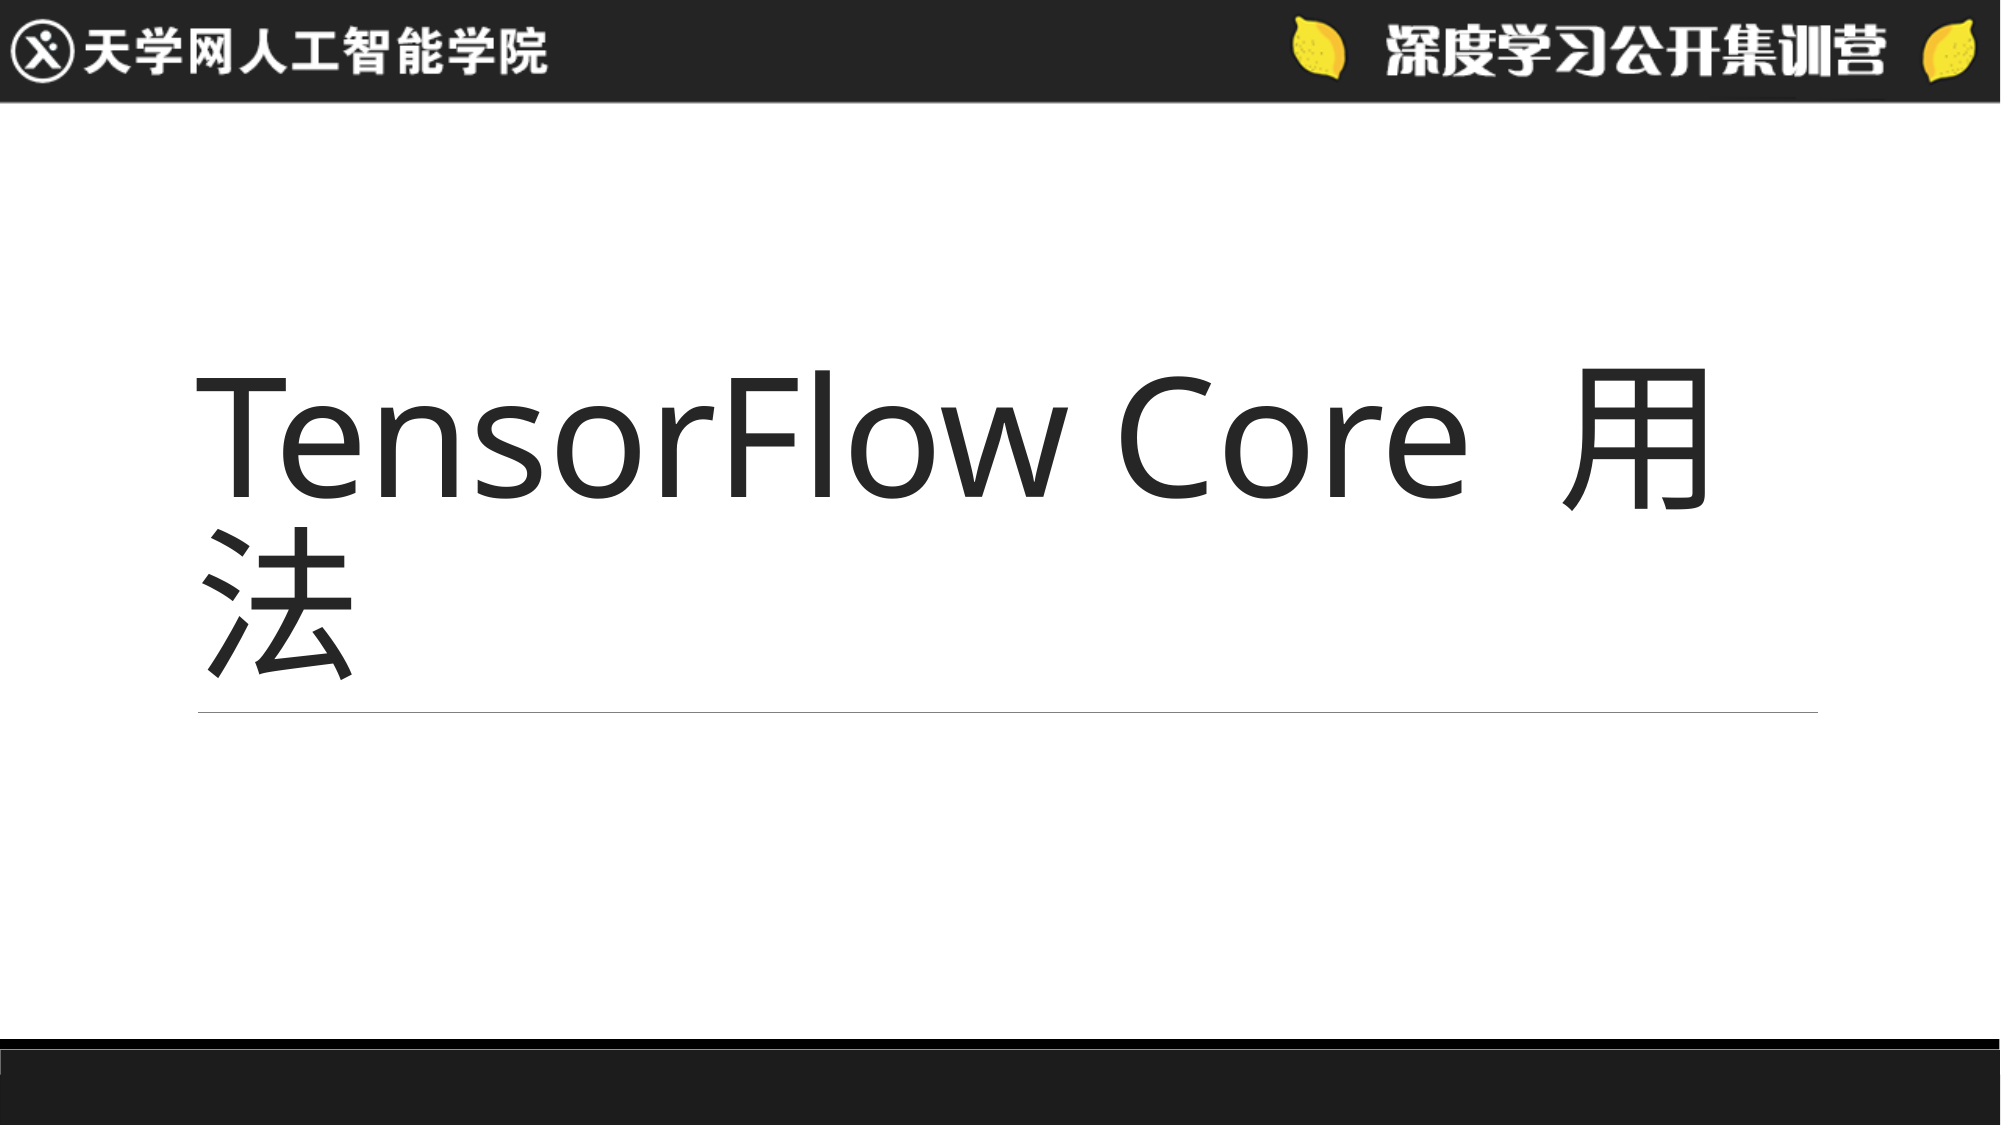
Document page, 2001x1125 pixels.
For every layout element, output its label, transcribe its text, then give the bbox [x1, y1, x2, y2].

picture [0, 0, 2001, 1125]
title TensorFlow Core 用法 [180, 124, 1830, 710]
